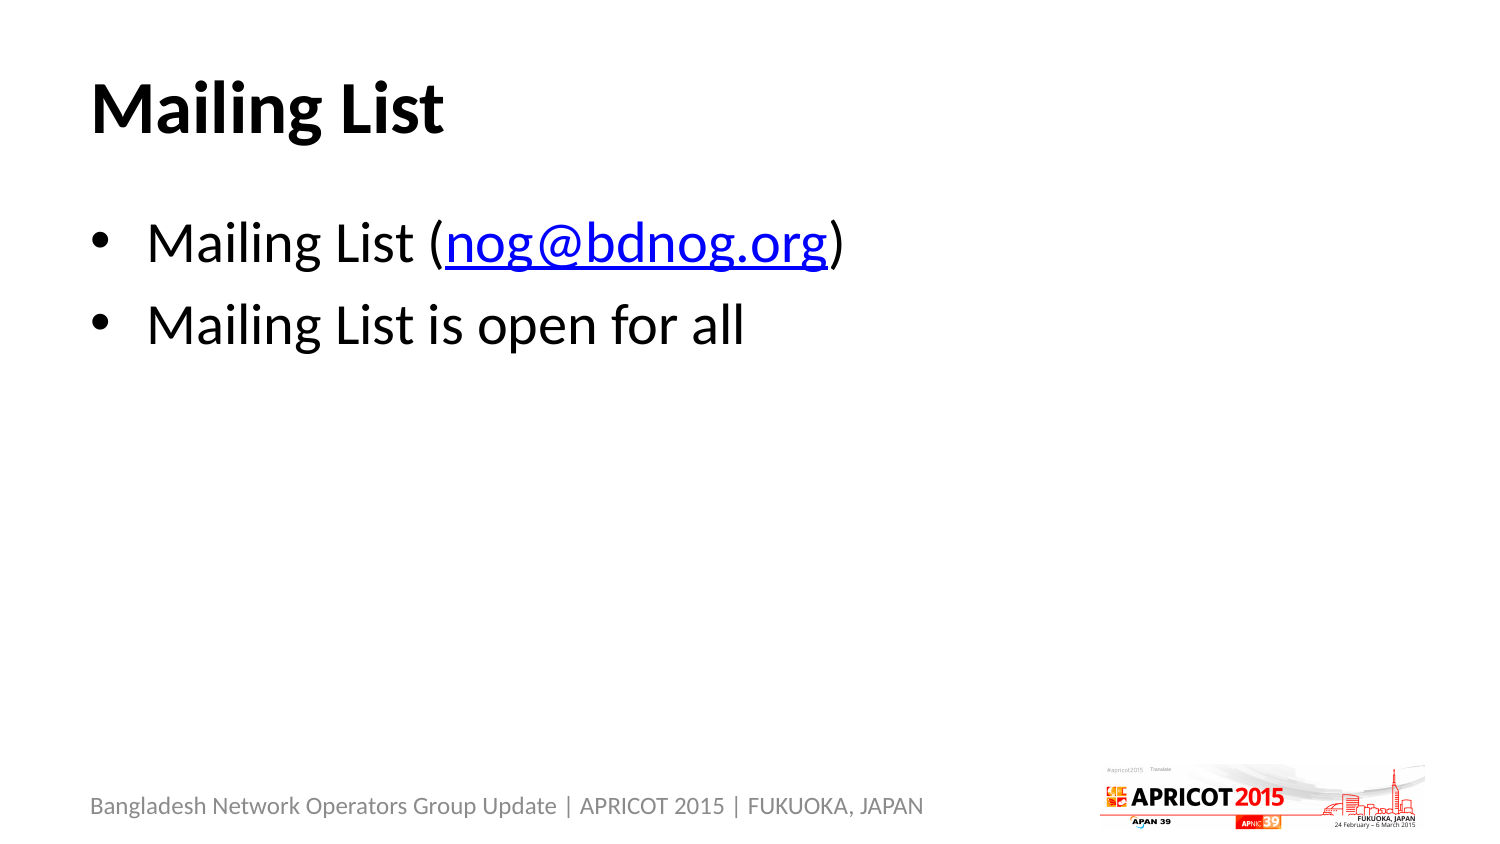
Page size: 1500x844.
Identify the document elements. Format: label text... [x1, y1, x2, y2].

title Mailing List [75, 33, 1425, 175]
footer Bangladesh Network Operators Group Update | APRICOT 2015 | FUKUOKA, JAPAN [75, 782, 988, 827]
picture [1100, 764, 1425, 830]
list Mailing List (nog@bdnog.org) Mailing List is open for all [75, 196, 1425, 754]
